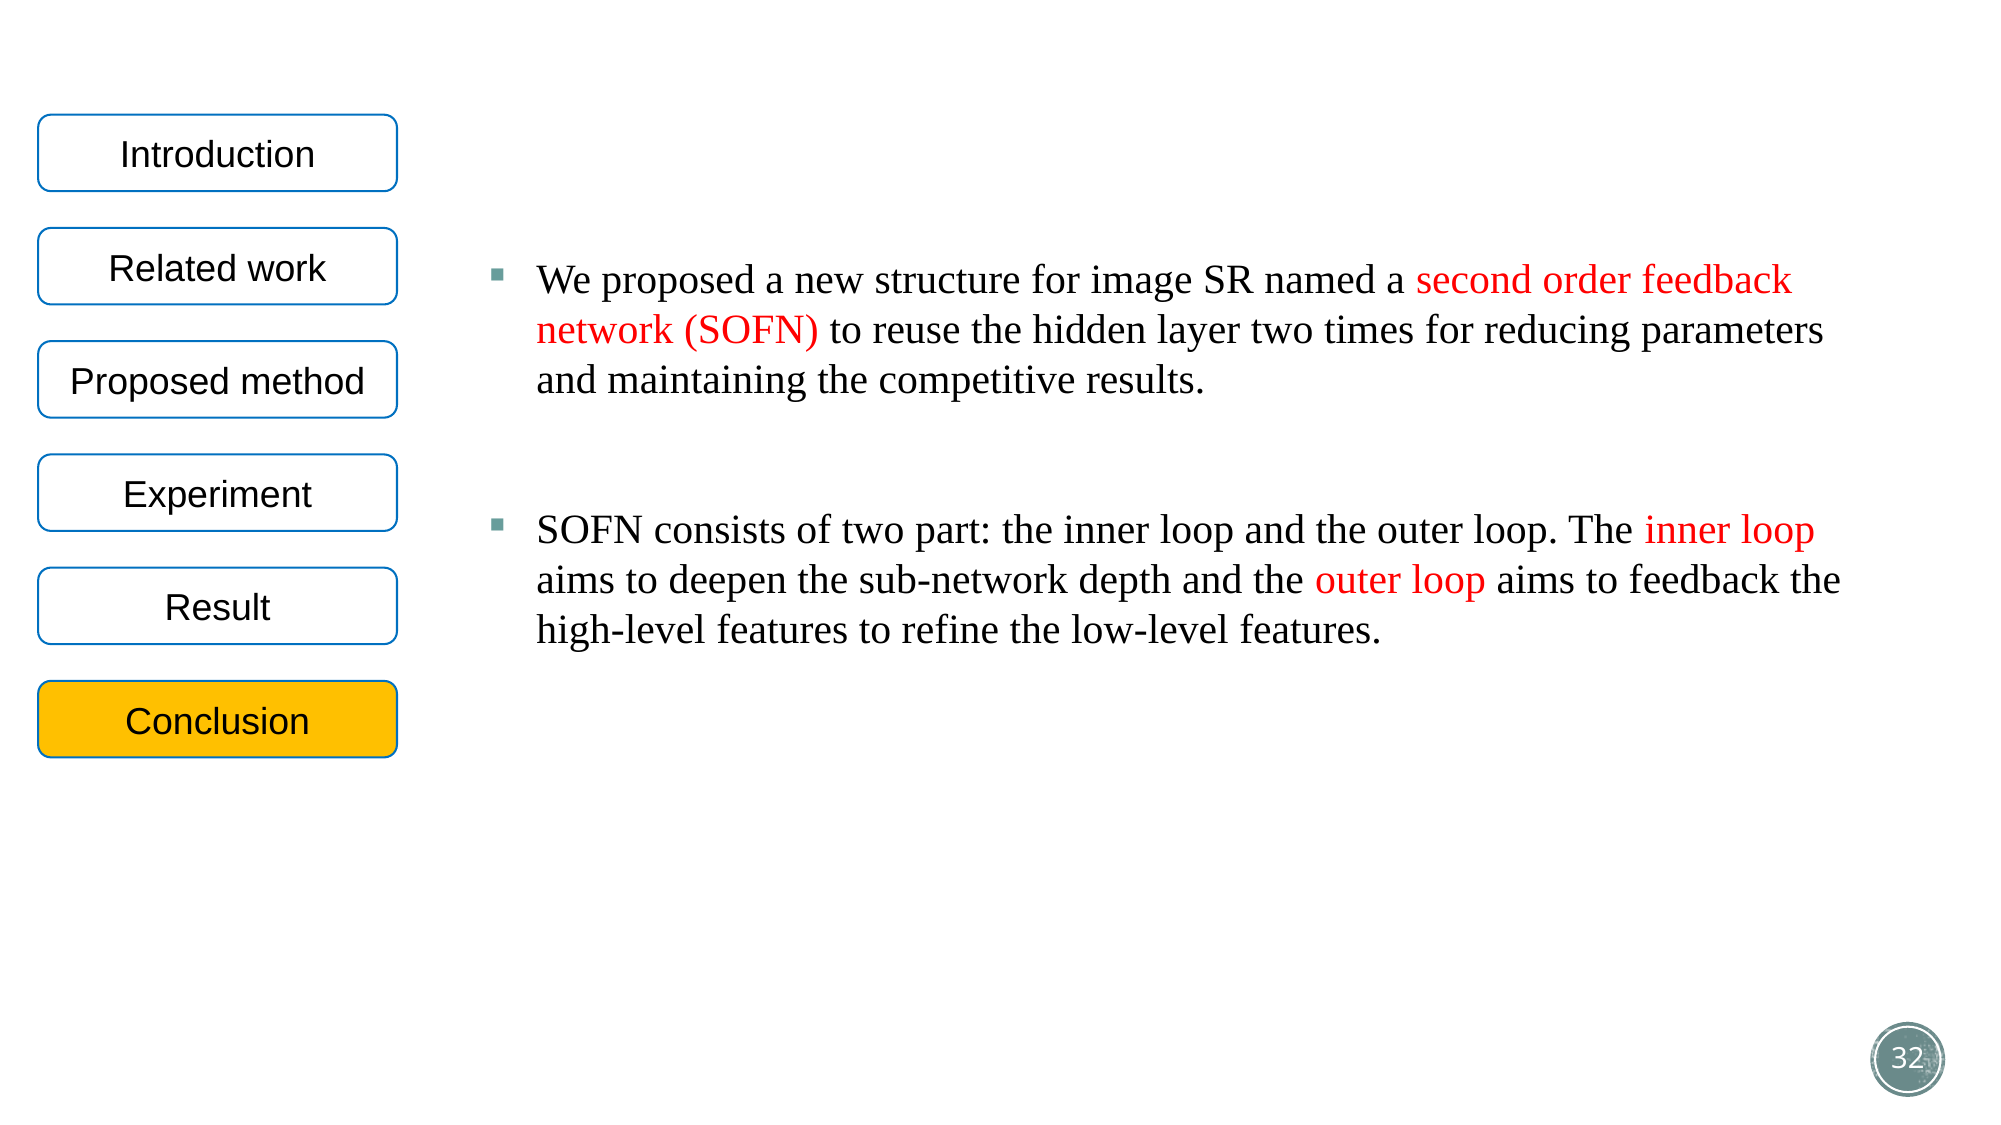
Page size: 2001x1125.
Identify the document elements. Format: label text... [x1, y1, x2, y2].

slide_number 32 [1855, 1028, 1961, 1089]
text_box Proposed method [37, 340, 399, 419]
text_box Conclusion [37, 679, 399, 759]
text_box Result [37, 566, 399, 646]
text_box We proposed a new structure for image SR named a second order feedback network (SOFN) to reuse the hidden layer two times for reducing parameters and maintaining the competitive results. SOFN consists of two part: the inner loop and the outer loop. The inner loop aims to deepen the sub-network depth and the outer loop aims to feedback the high-level features to refine the low-level features. [474, 244, 1907, 660]
text_box Introduction [37, 113, 399, 193]
text_box Related work [37, 226, 399, 306]
text_box Experiment [37, 453, 399, 532]
